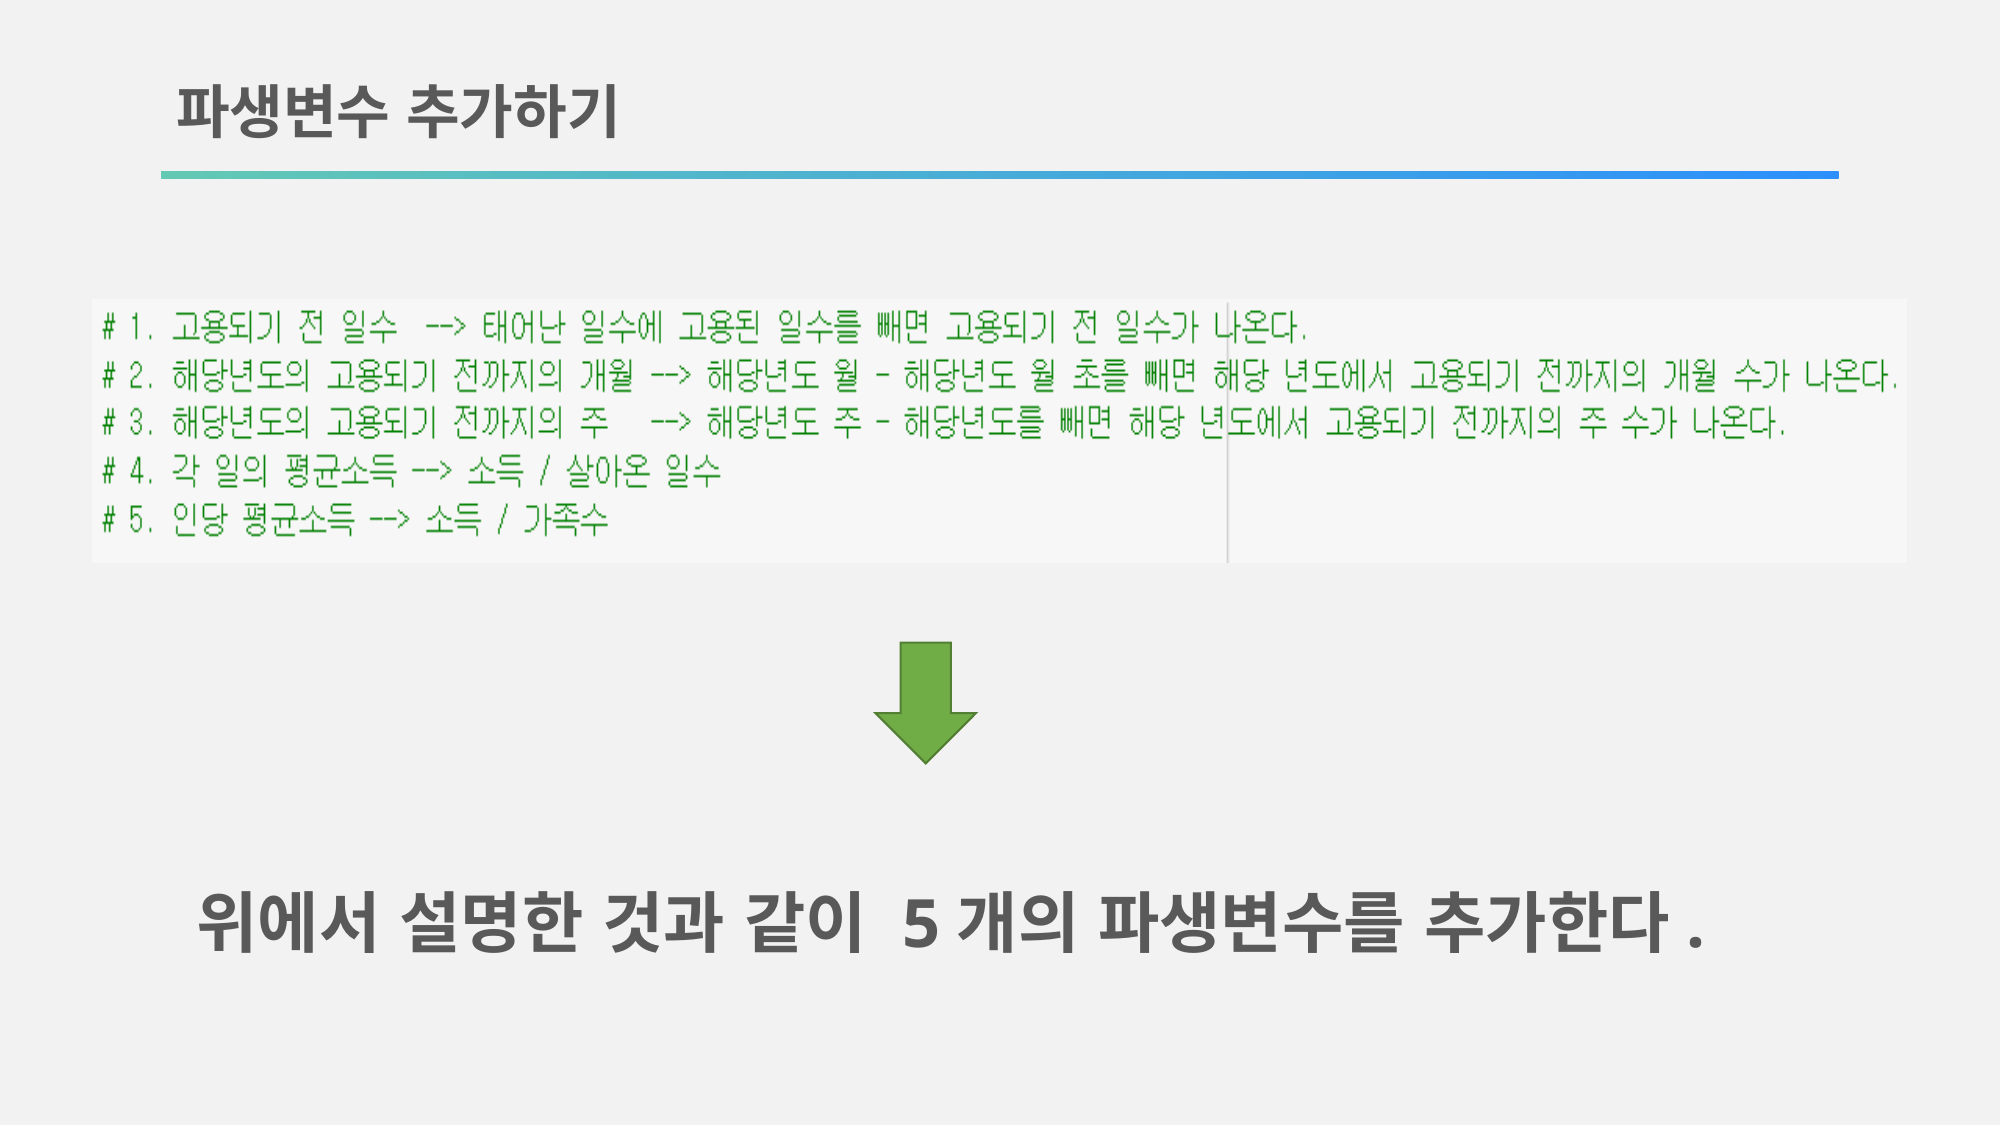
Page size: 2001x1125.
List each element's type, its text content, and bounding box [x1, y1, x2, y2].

text_box [161, 171, 1839, 179]
text_box [873, 641, 979, 765]
text_box 위에서 설명한 것과 같이 5개의 파생변수를 추가한다. [181, 833, 1819, 968]
picture [92, 299, 1907, 563]
text_box 파생변수 추가하기 [161, 32, 1075, 153]
